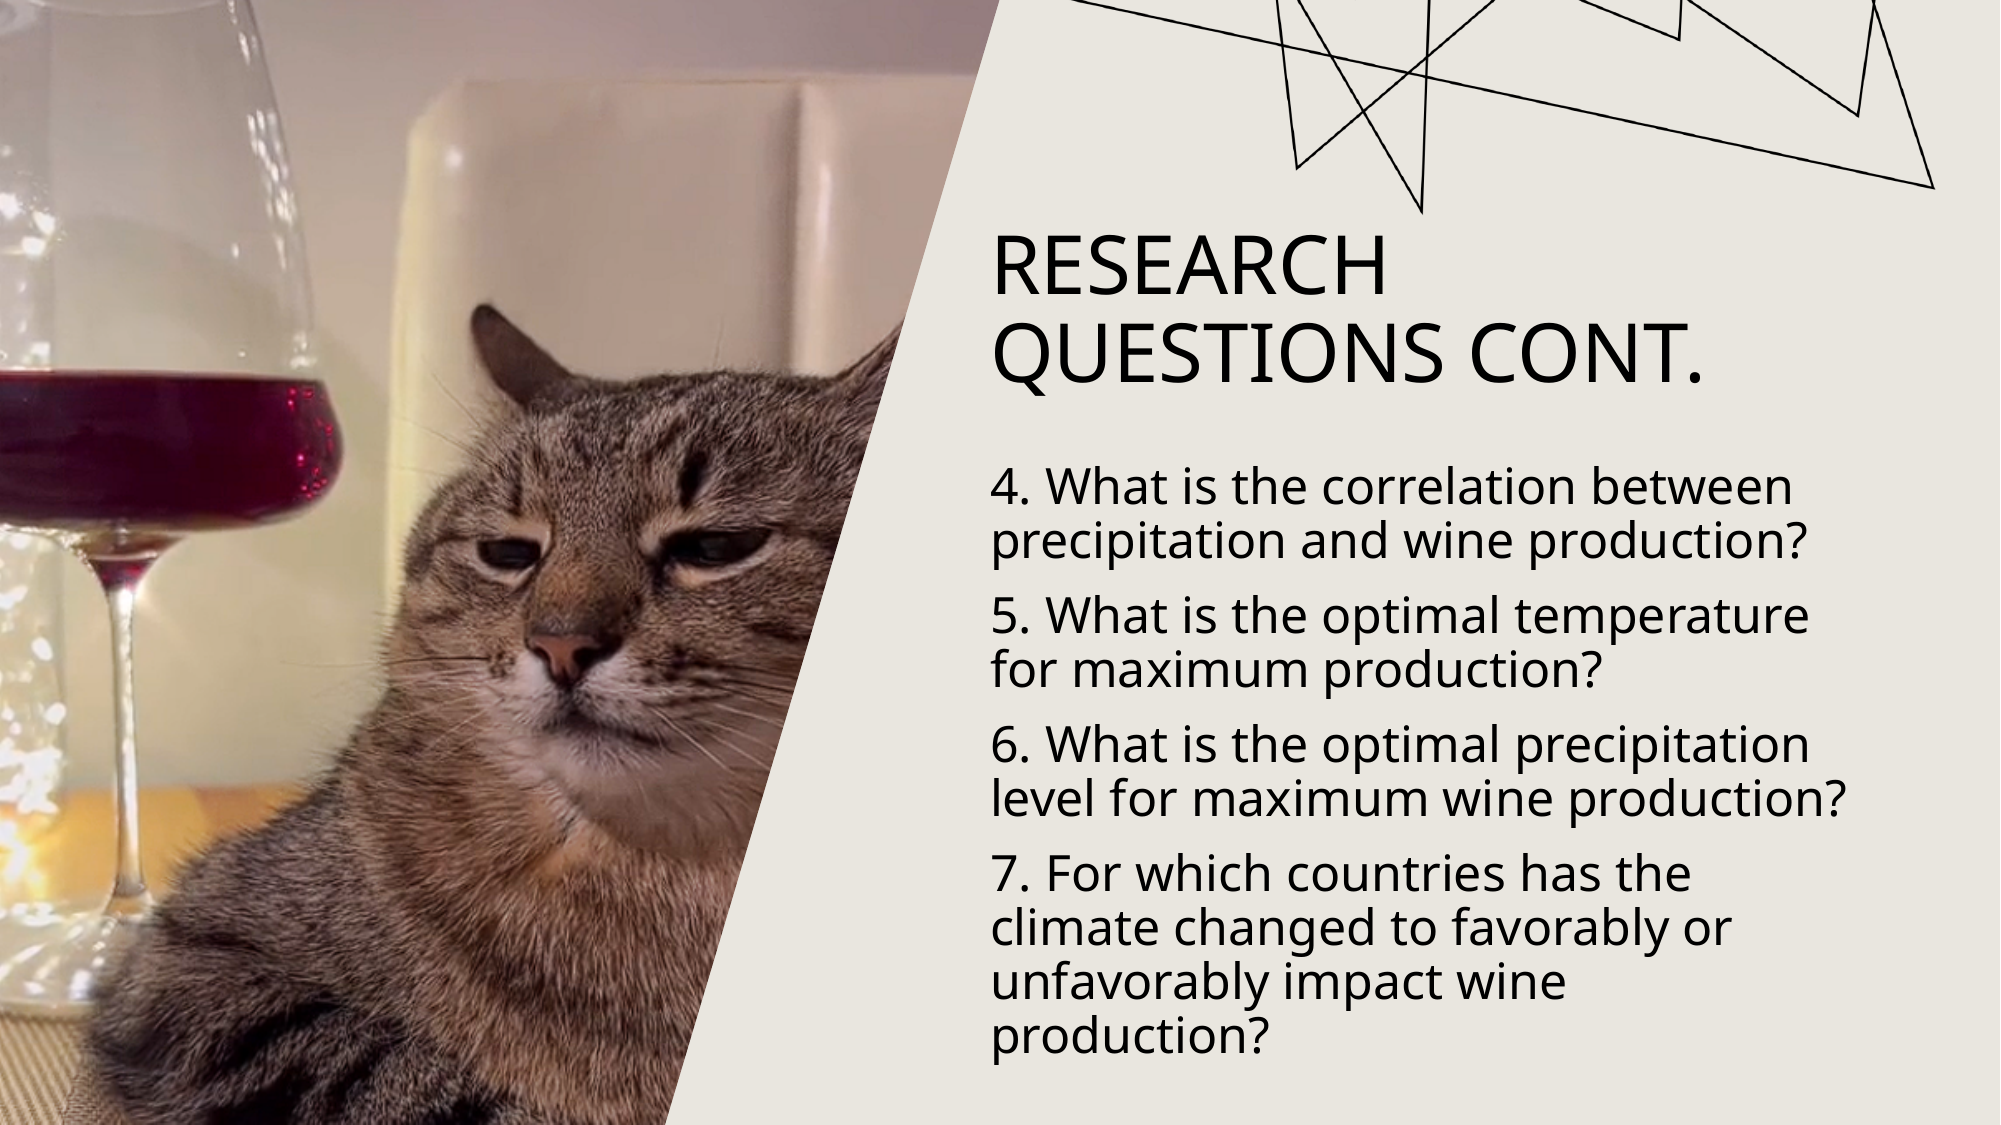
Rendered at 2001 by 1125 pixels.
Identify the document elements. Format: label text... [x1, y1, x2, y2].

title Research questions cont. [1000, 215, 1764, 408]
picture [1039, 0, 2001, 216]
list 4. What is the correlation between precipitation and wine production? 5. What is the optimal temperature for maximum production? 6. What is the optimal precipitation level for maximum wine production? 7. For which countries has the climate changed to favorably or unfavorably impact wine production? [1000, 454, 1869, 1084]
picture [0, 0, 1000, 1125]
